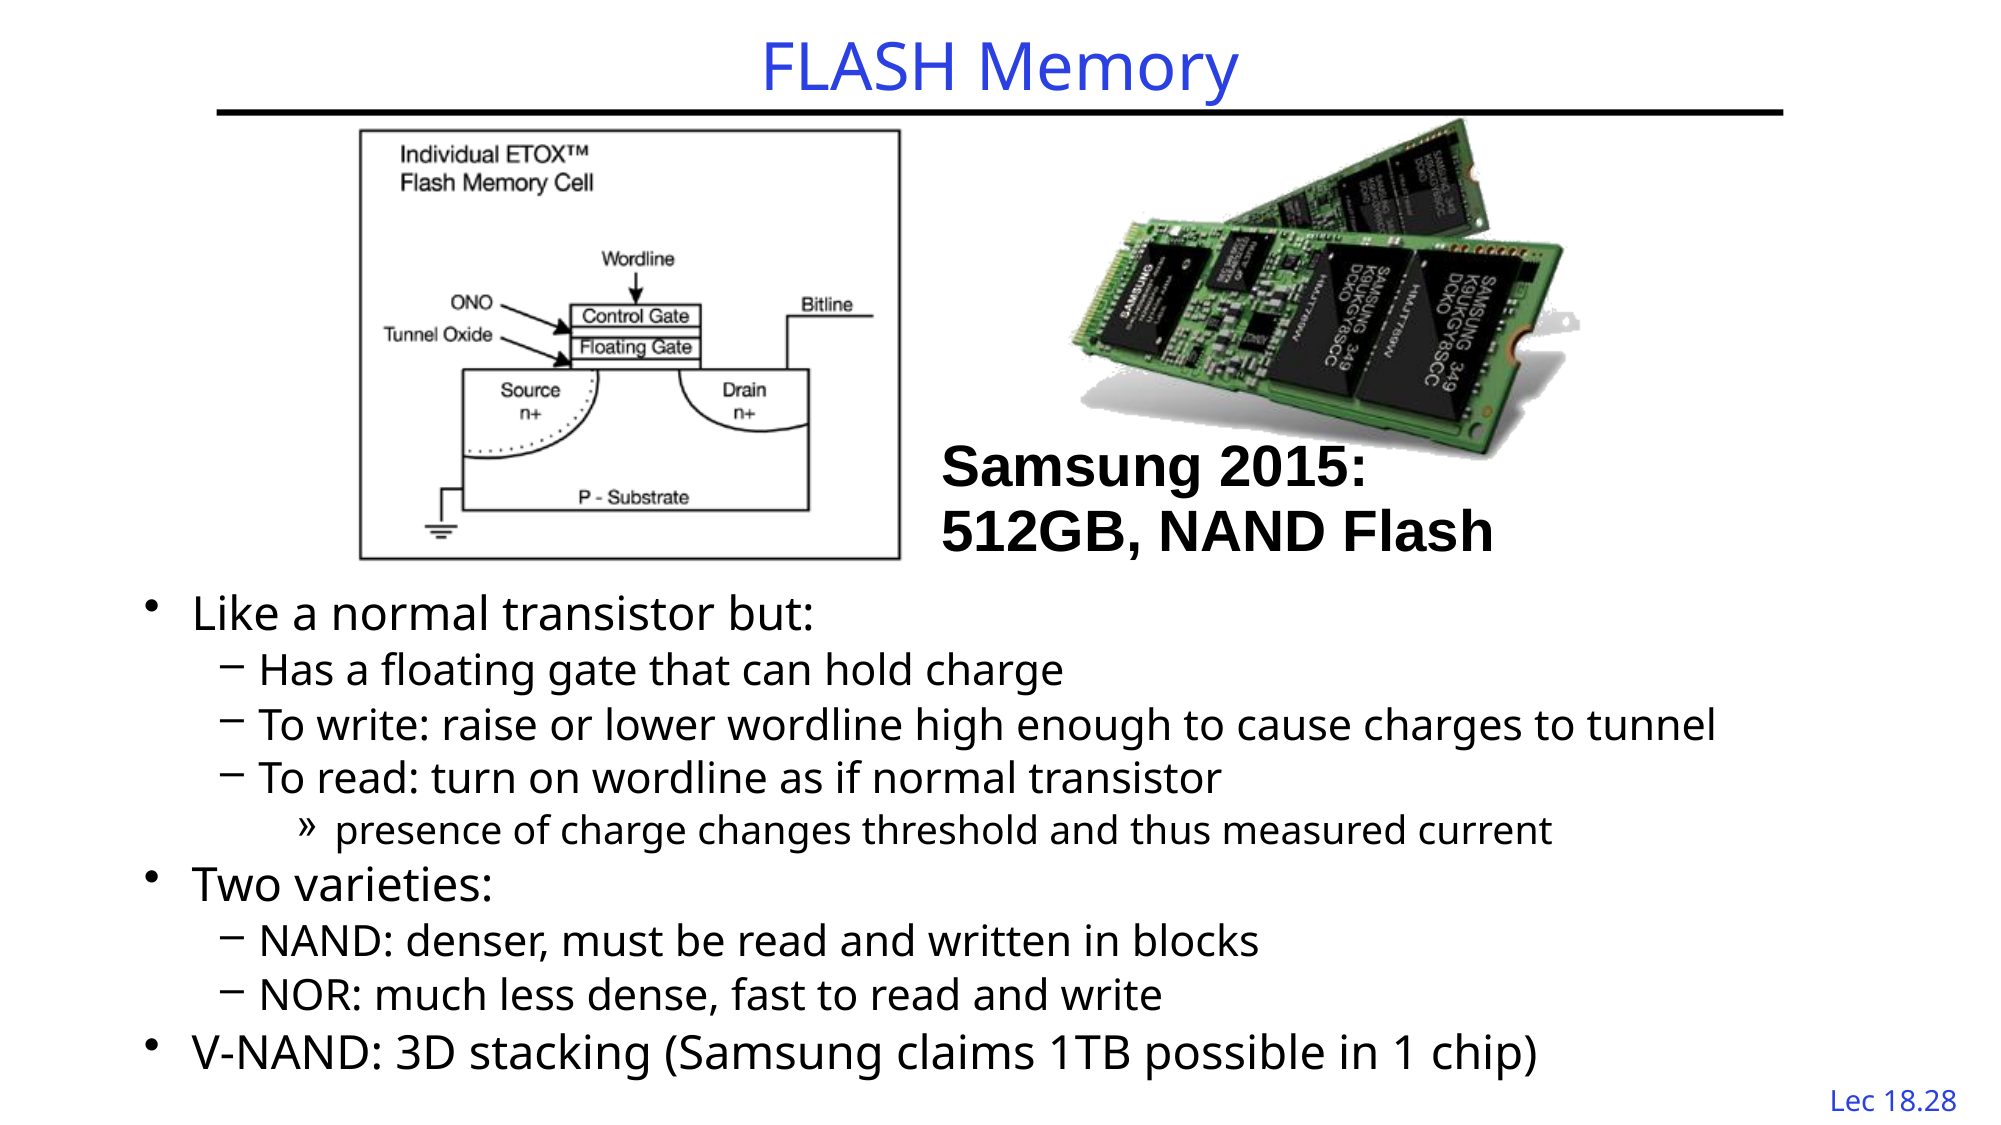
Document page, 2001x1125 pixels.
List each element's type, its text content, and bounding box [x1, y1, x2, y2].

text_box Samsung 2015: 512GB, NAND Flash [926, 504, 1511, 570]
title FLASH Memory [216, 24, 1784, 113]
picture [931, 87, 1716, 503]
list Like a normal transistor but: Has a floating gate that can hold charge To write: raise or lower wordline high enough to cause charges to tunnel To read: turn on wordline as if normal transistor presence of charge changes threshold and thus measured current Two varieties: NAND: denser, must be read and written in blocks NOR: much less dense, fast to read and write V-NAND: 3D stacking (Samsung claims 1TB possible in 1 chip) [129, 587, 1925, 1088]
picture [349, 118, 907, 570]
